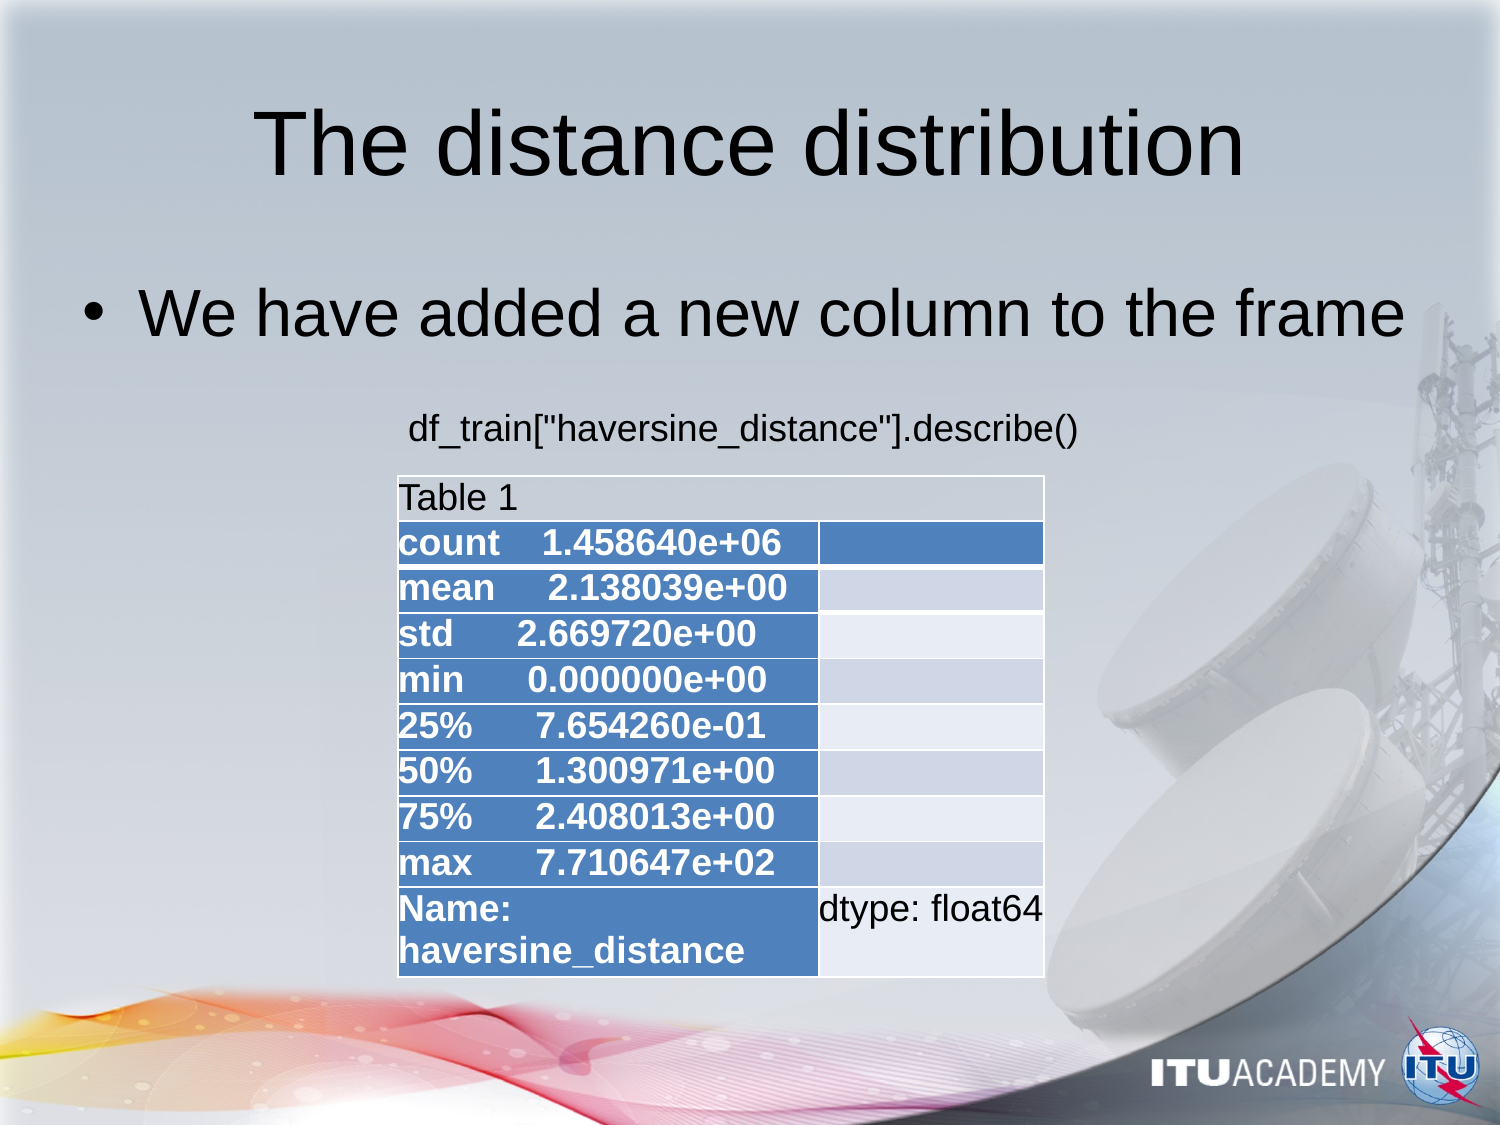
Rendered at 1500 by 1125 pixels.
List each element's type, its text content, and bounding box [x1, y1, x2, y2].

table_cell min 0.000000e+00 [399, 659, 818, 703]
table_cell [820, 522, 1043, 564]
table_cell [820, 751, 1043, 795]
table_cell 50% 1.300971e+00 [399, 751, 818, 795]
table_cell count 1.458640e+06 [399, 522, 818, 564]
table_cell [820, 659, 1043, 703]
table_cell [820, 615, 1043, 658]
list We have added a new column to the frame [74, 261, 1426, 1006]
table_cell Name: haversine_distance [399, 888, 818, 976]
table_cell max 7.710647e+02 [399, 842, 818, 886]
table_cell mean 2.138039e+00 [399, 570, 818, 612]
table_cell [820, 705, 1043, 749]
picture [0, 0, 1500, 1125]
table_header Table 1 [399, 477, 1043, 520]
table_cell [820, 797, 1043, 841]
table_cell std 2.669720e+00 [399, 614, 818, 658]
title The distance distribution [74, 44, 1426, 234]
table_cell 75% 2.408013e+00 [399, 797, 818, 841]
table_cell [820, 842, 1043, 886]
table_cell 25% 7.654260e-01 [399, 705, 818, 749]
table_cell dtype: float64 [820, 888, 1043, 976]
table_cell [820, 570, 1043, 610]
text_box df_train["haversine_distance"].describe() [400, 396, 1087, 457]
